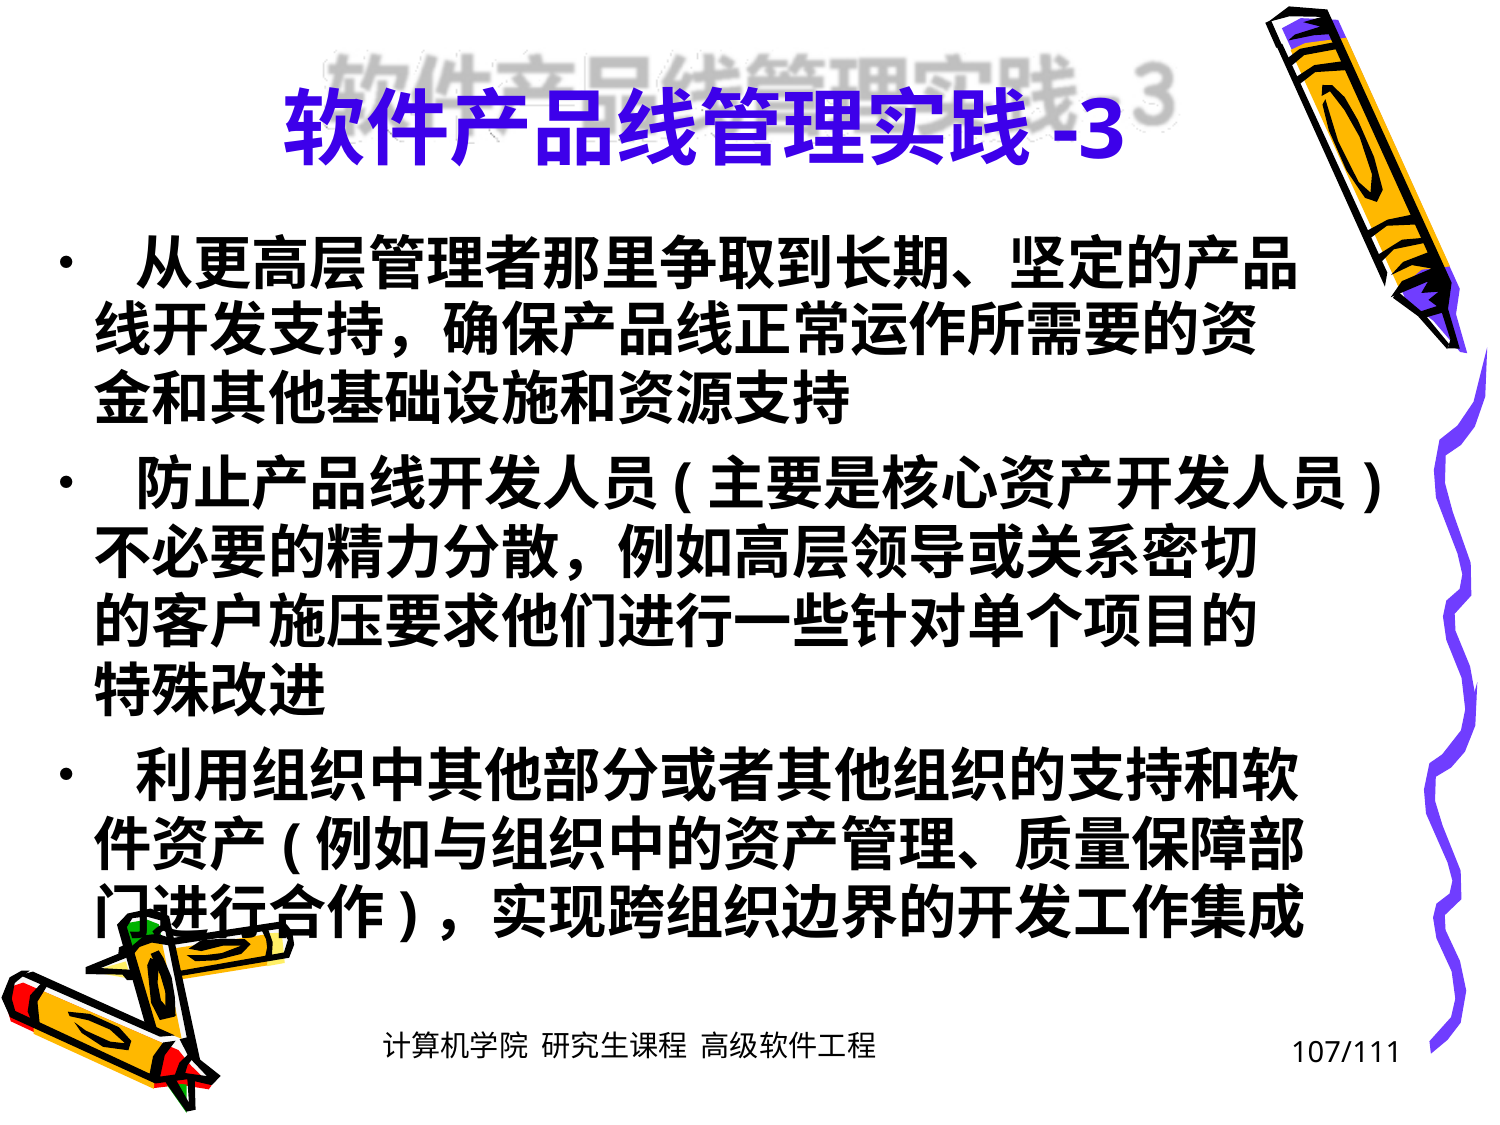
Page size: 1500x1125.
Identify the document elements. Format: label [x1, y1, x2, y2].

text_box [1291, 1029, 1403, 1077]
text_box [382, 1035, 877, 1070]
picture [320, 47, 1182, 144]
text_box [0, 4, 1470, 1116]
text_box [1421, 344, 1490, 1056]
